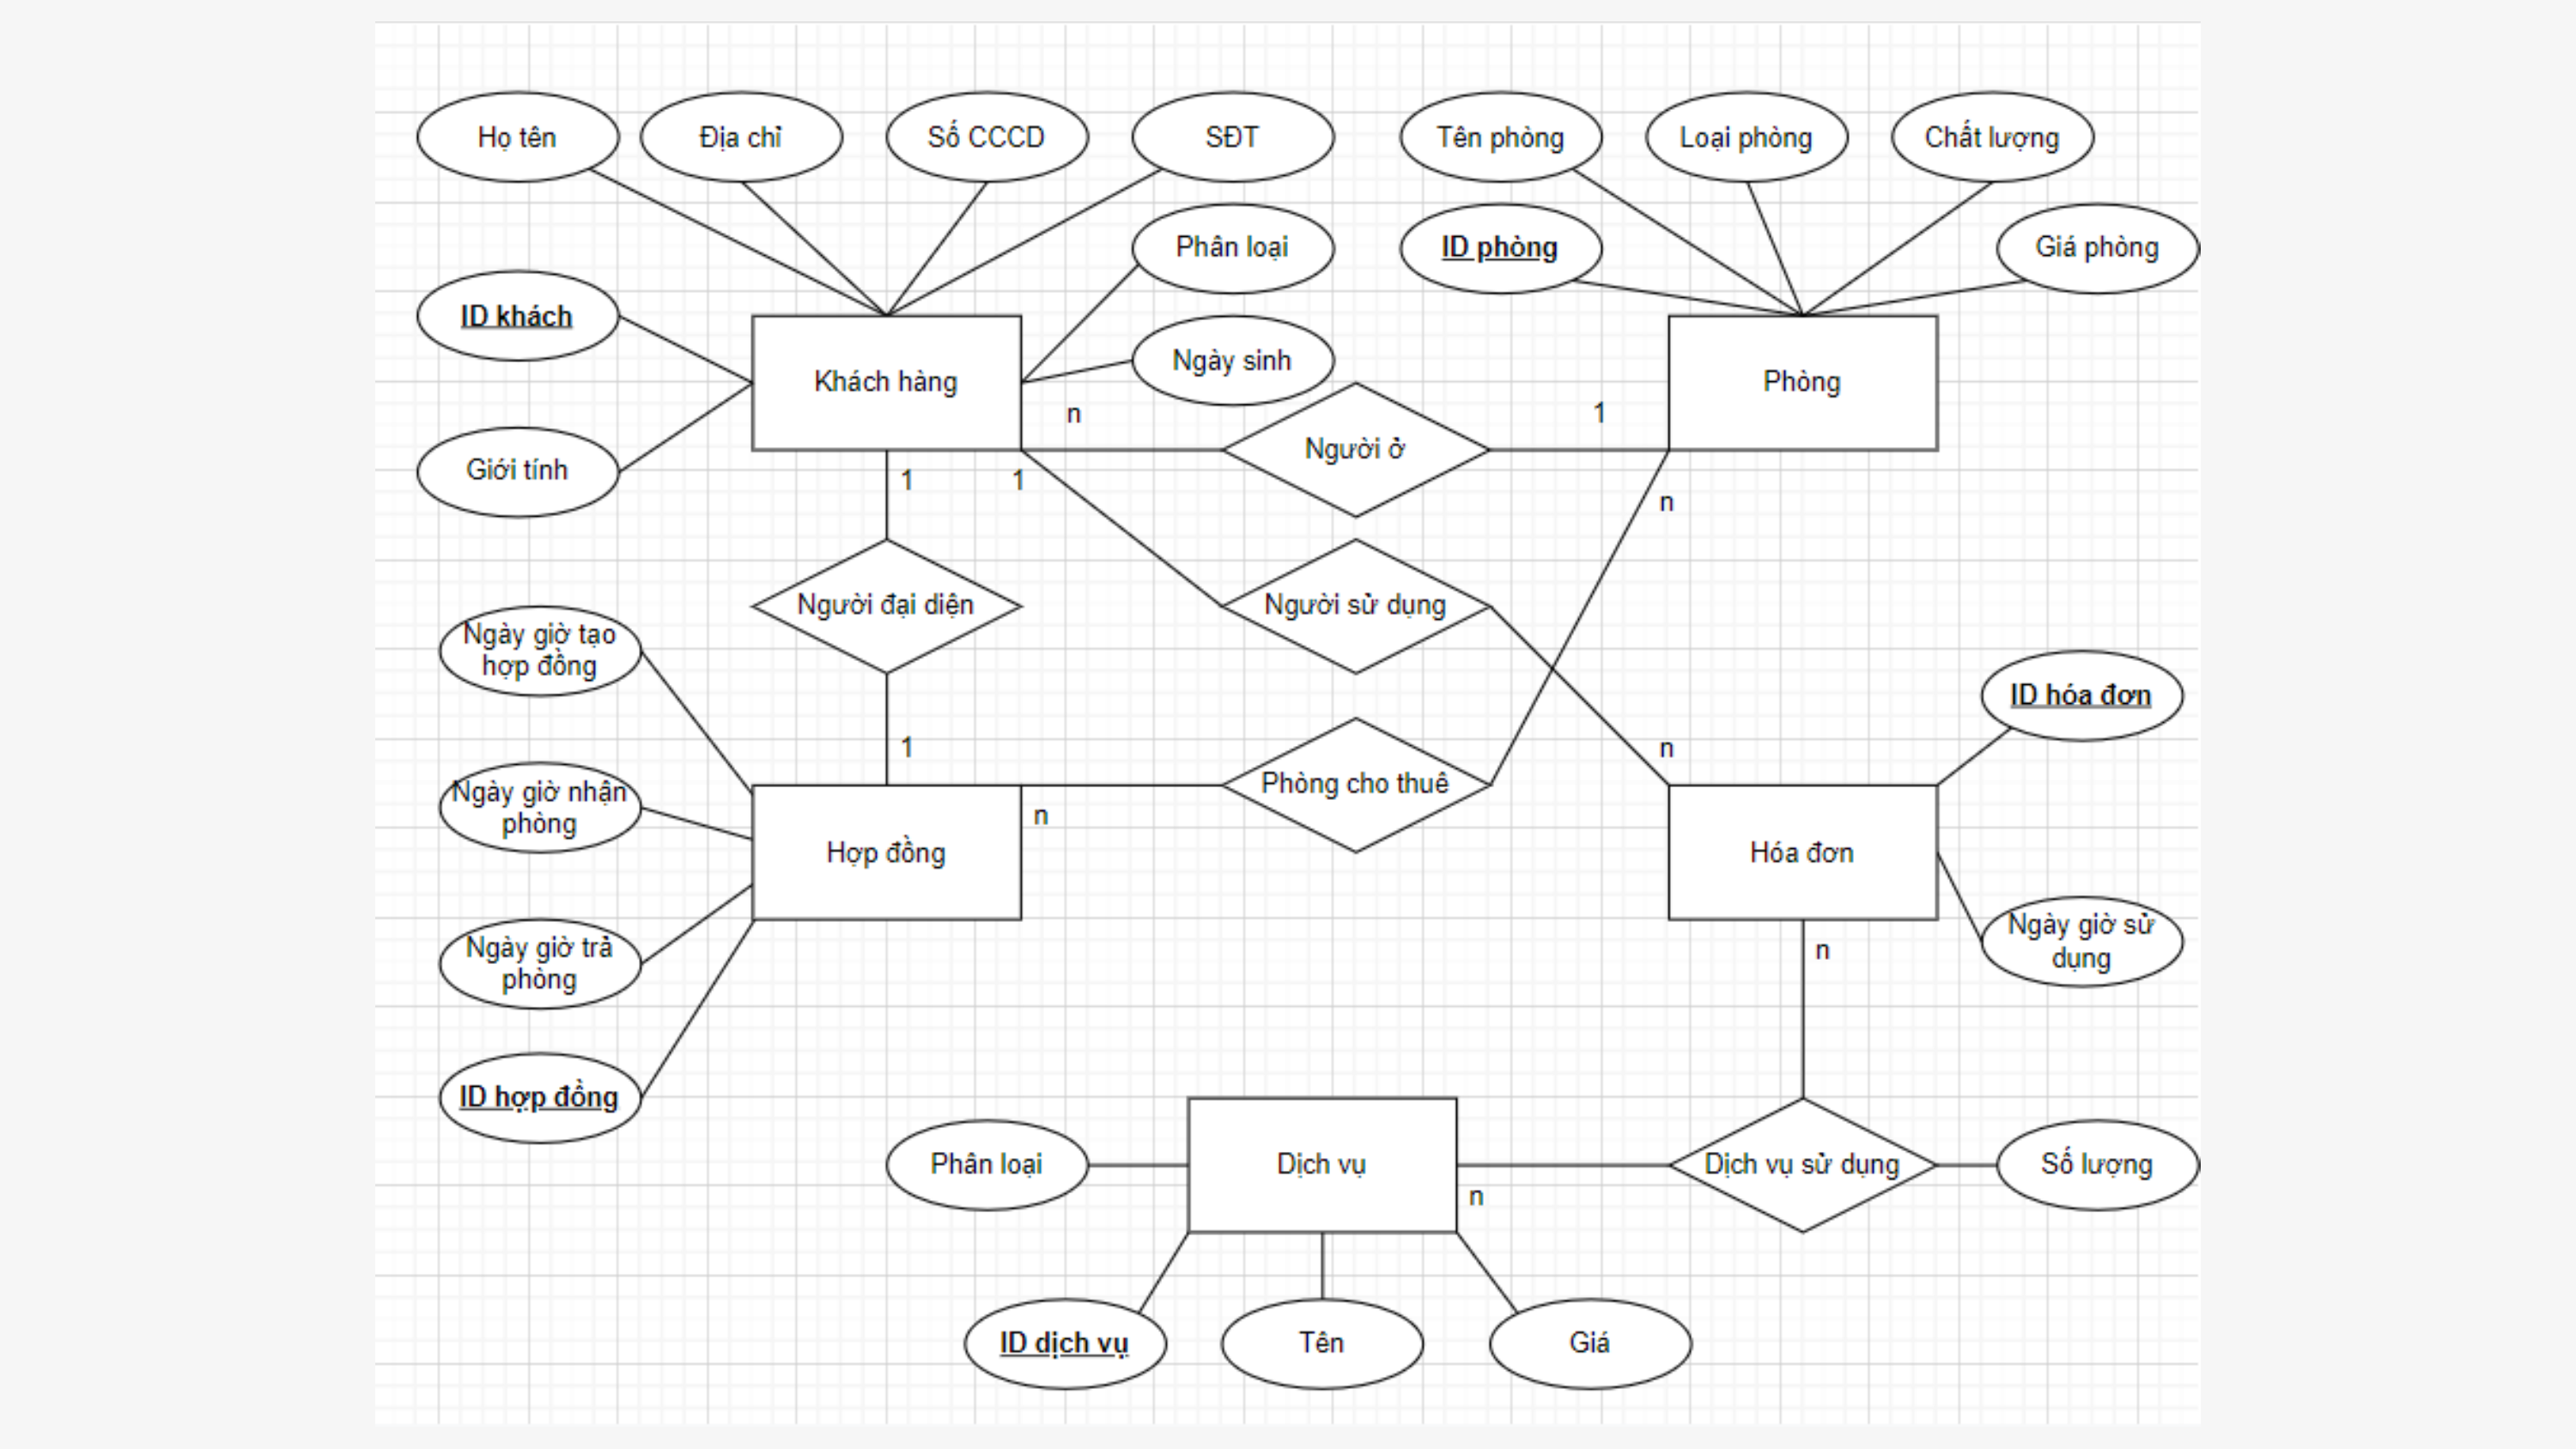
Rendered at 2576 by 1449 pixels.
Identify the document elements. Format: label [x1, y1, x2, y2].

picture [375, 21, 2201, 1427]
